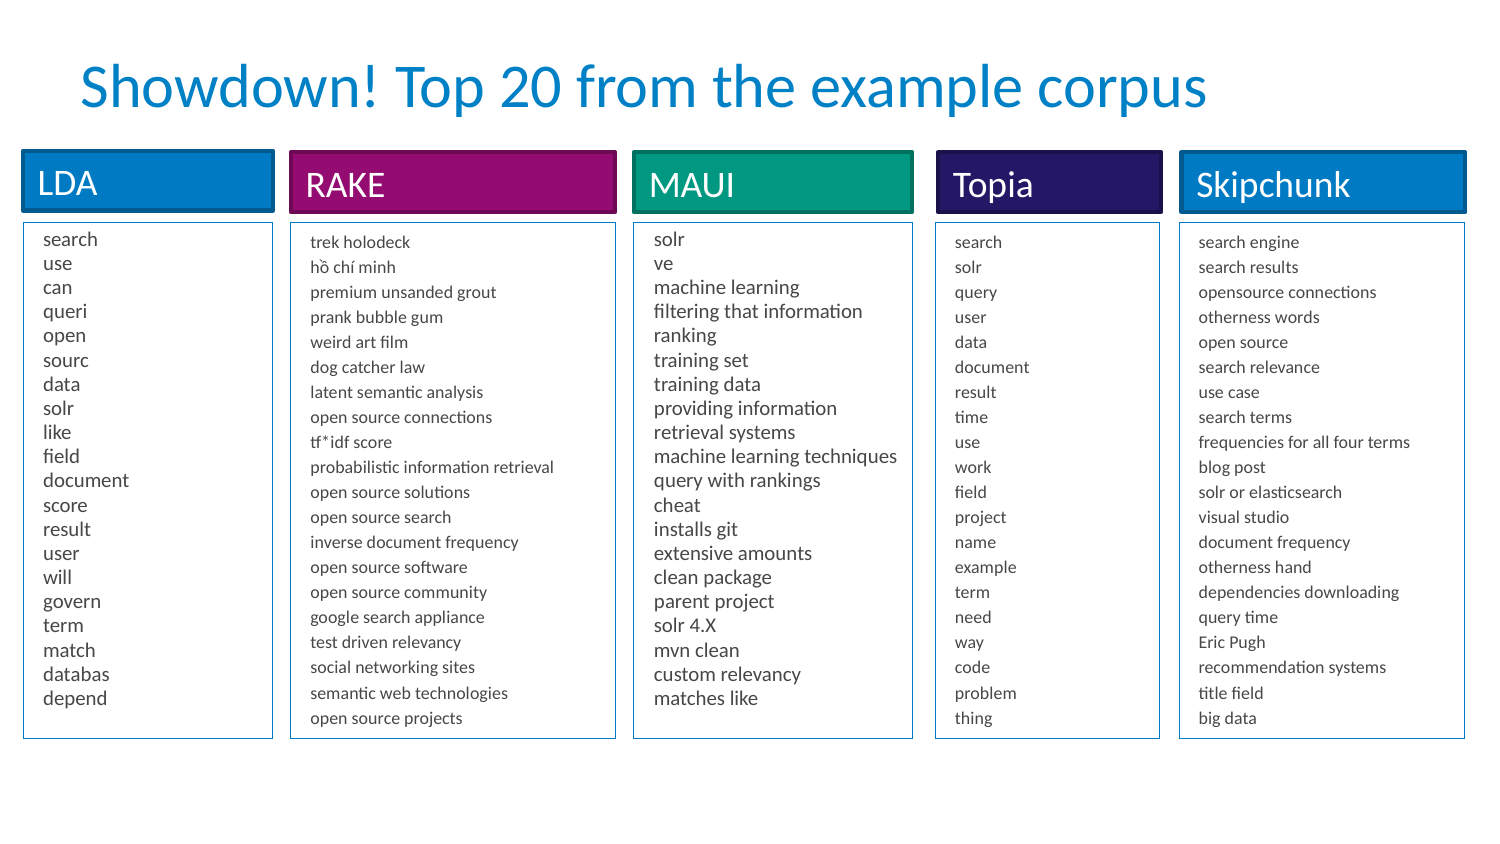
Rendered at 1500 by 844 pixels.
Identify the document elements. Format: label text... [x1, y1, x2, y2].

list search solr query user data document result time use work field project name example term need way code problem thing [935, 222, 1160, 739]
text_box Skipchunk [1179, 150, 1467, 214]
text_box search engine search results opensource connections otherness words open source search relevance use case search terms frequencies for all four terms blog post solr or elasticsearch visual studio document frequency otherness hand dependencies downloading query time Eric Pugh recommendation systems title field big data [1179, 222, 1465, 739]
title Showdown! Top 20 from the example corpus [65, 11, 1440, 153]
text_box solr ve machine learning filtering that information ranking training set training data providing information retrieval systems machine learning techniques query with rankings cheat installs git extensive amounts clean package parent project solr 4.X mvn clean custom relevancy matches like [633, 222, 913, 739]
text_box Topia [936, 150, 1163, 214]
list trek holodeck hồ chí minh premium unsanded grout prank bubble gum weird art film dog catcher law latent semantic analysis open source connections tf*idf score probabilistic information retrieval open source solutions open source search inverse document frequency open source software open source community google search appliance test driven relevancy social networking sites semantic web technologies open source projects [290, 222, 616, 739]
text_box LDA [21, 149, 275, 213]
text_box RAKE [289, 150, 617, 214]
text_box MAUI [632, 150, 914, 214]
text_box search use can queri open sourc data solr like field document score result user will govern term match databas depend [23, 222, 273, 739]
